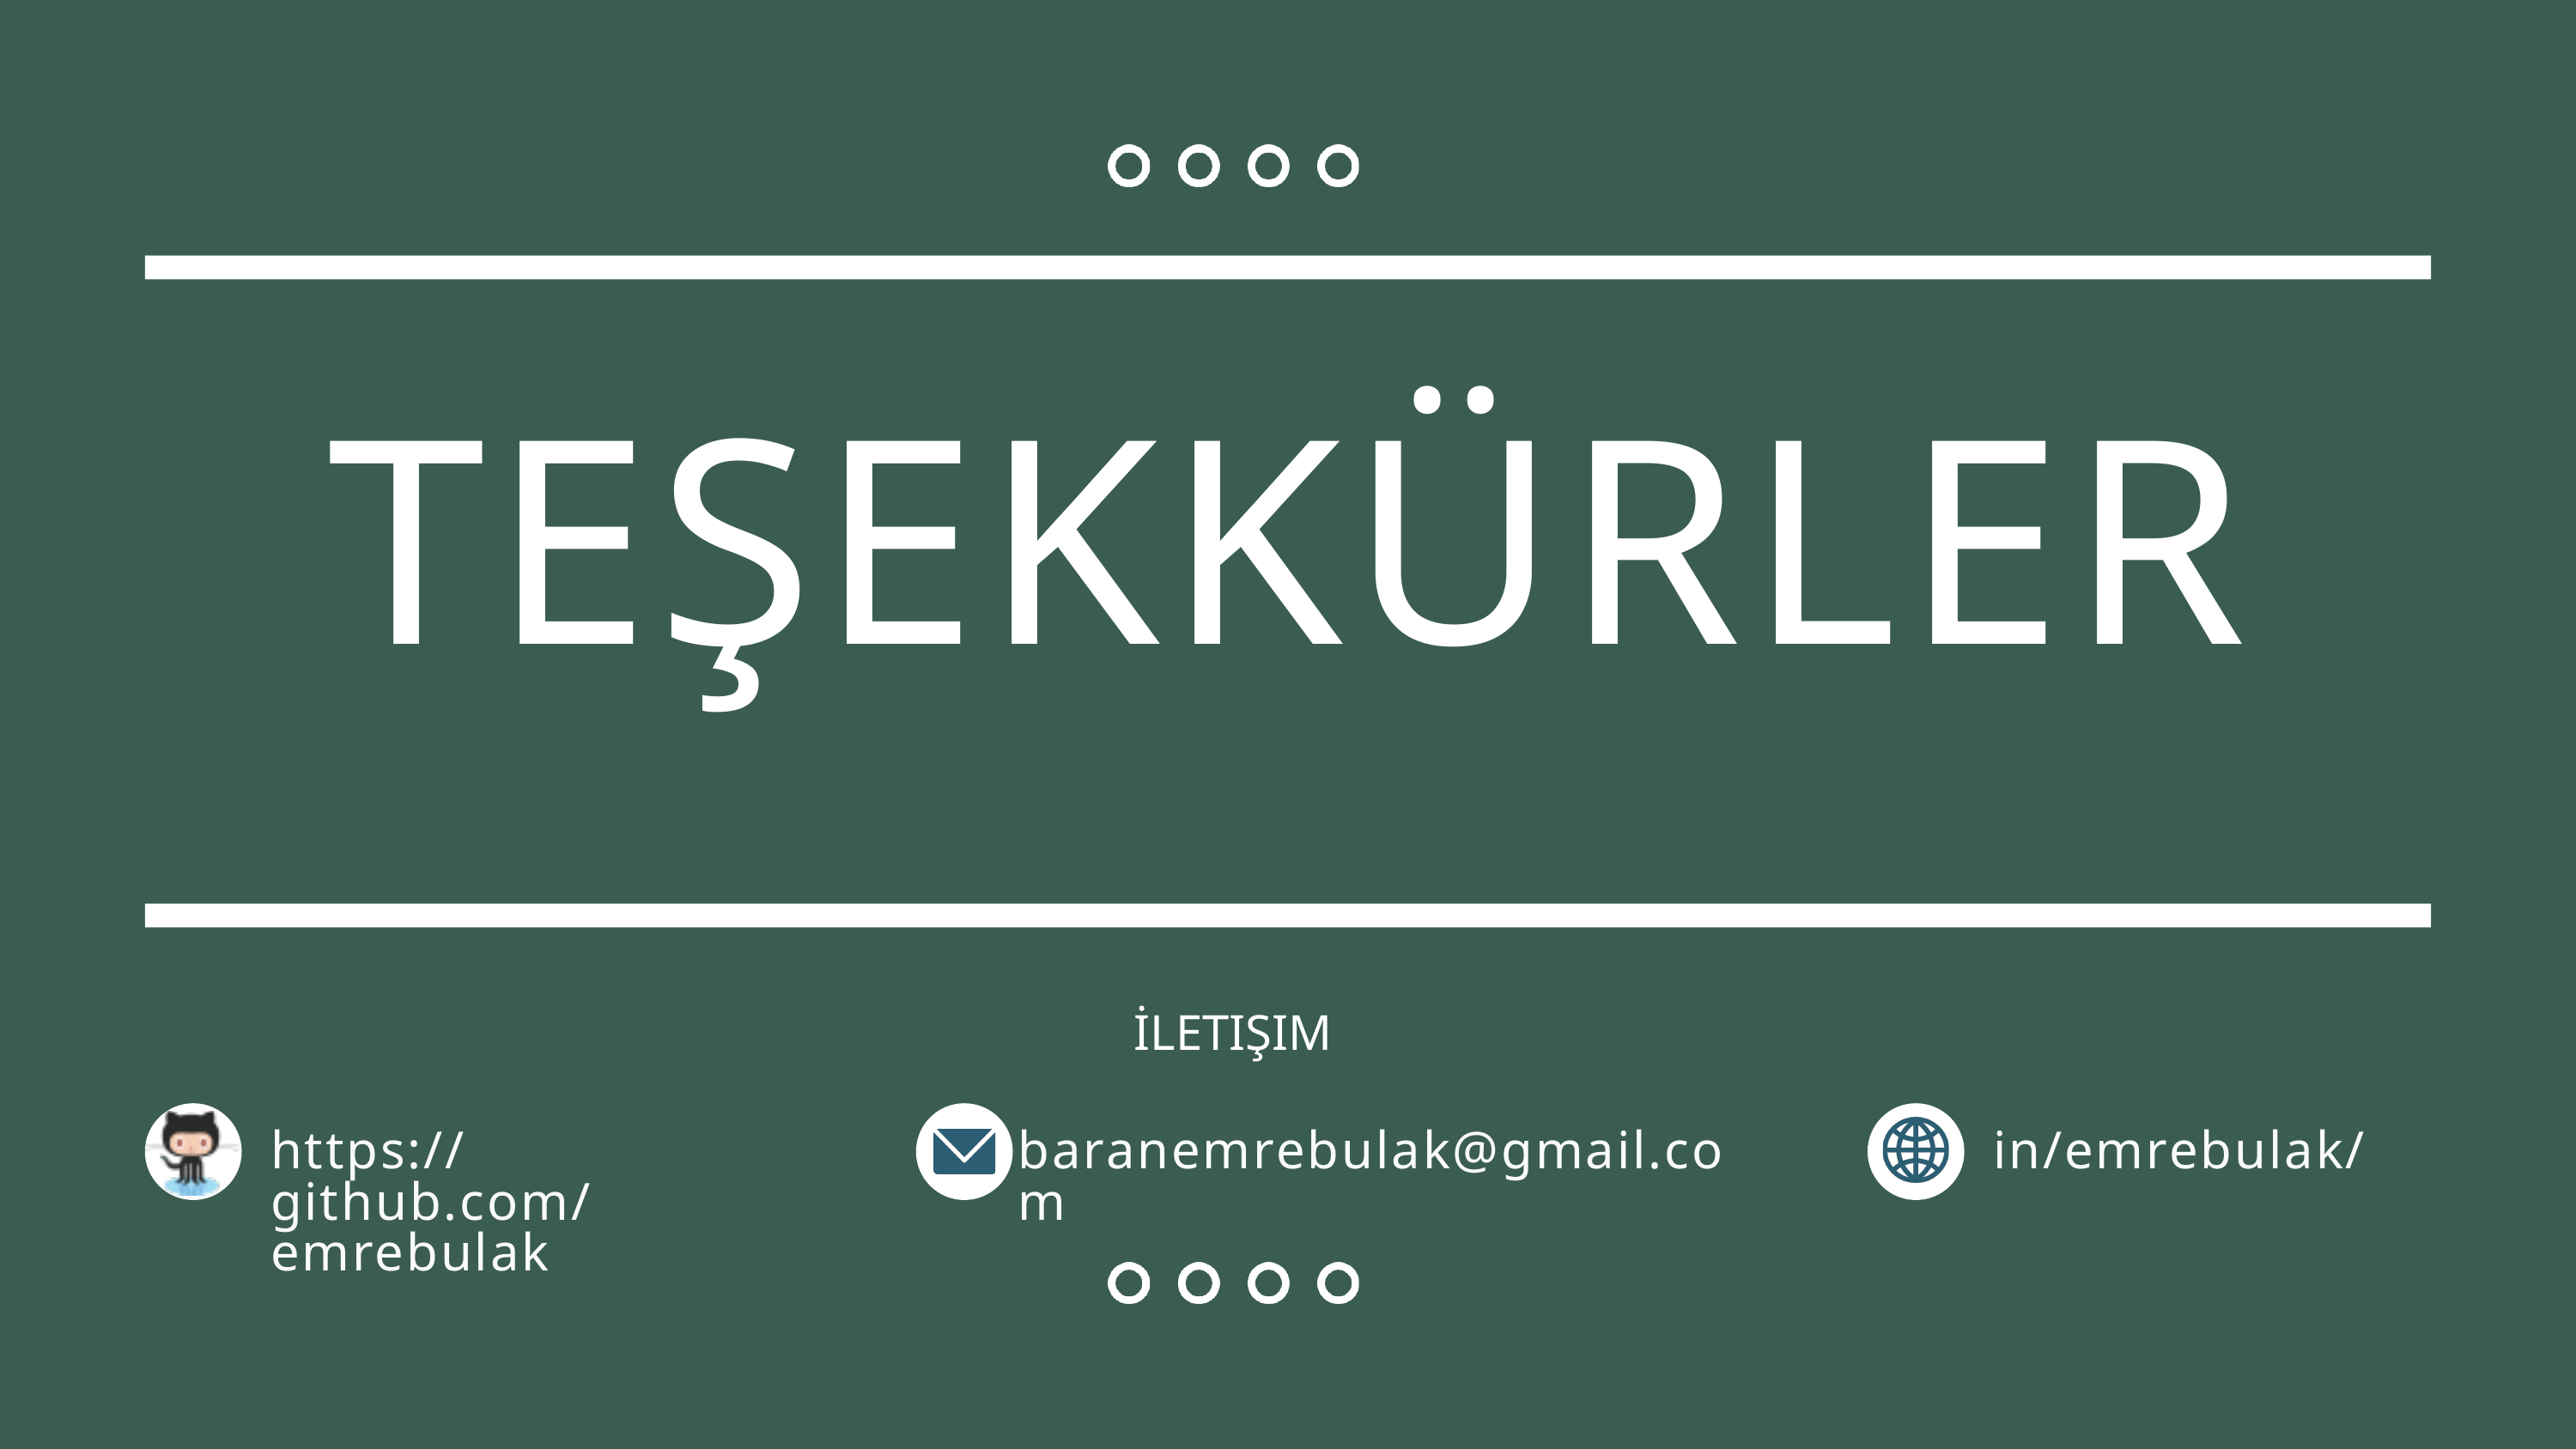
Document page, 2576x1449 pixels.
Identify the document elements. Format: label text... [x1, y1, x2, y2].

text_box [1108, 1262, 1359, 1304]
text_box İLETIŞIM [860, 978, 1606, 1061]
text_box [1108, 144, 1359, 187]
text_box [915, 1102, 1013, 1201]
text_box in/emrebulak/ [1993, 1127, 2576, 1179]
text_box baranemrebulak@gmail.com [1018, 1127, 1753, 1230]
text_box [1867, 1102, 1965, 1201]
text_box https://github.com/emrebulak [270, 1127, 790, 1282]
text_box [144, 903, 2432, 928]
text_box TEŞEKKÜRLER [144, 439, 2432, 701]
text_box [144, 1102, 242, 1201]
text_box [144, 255, 2432, 280]
